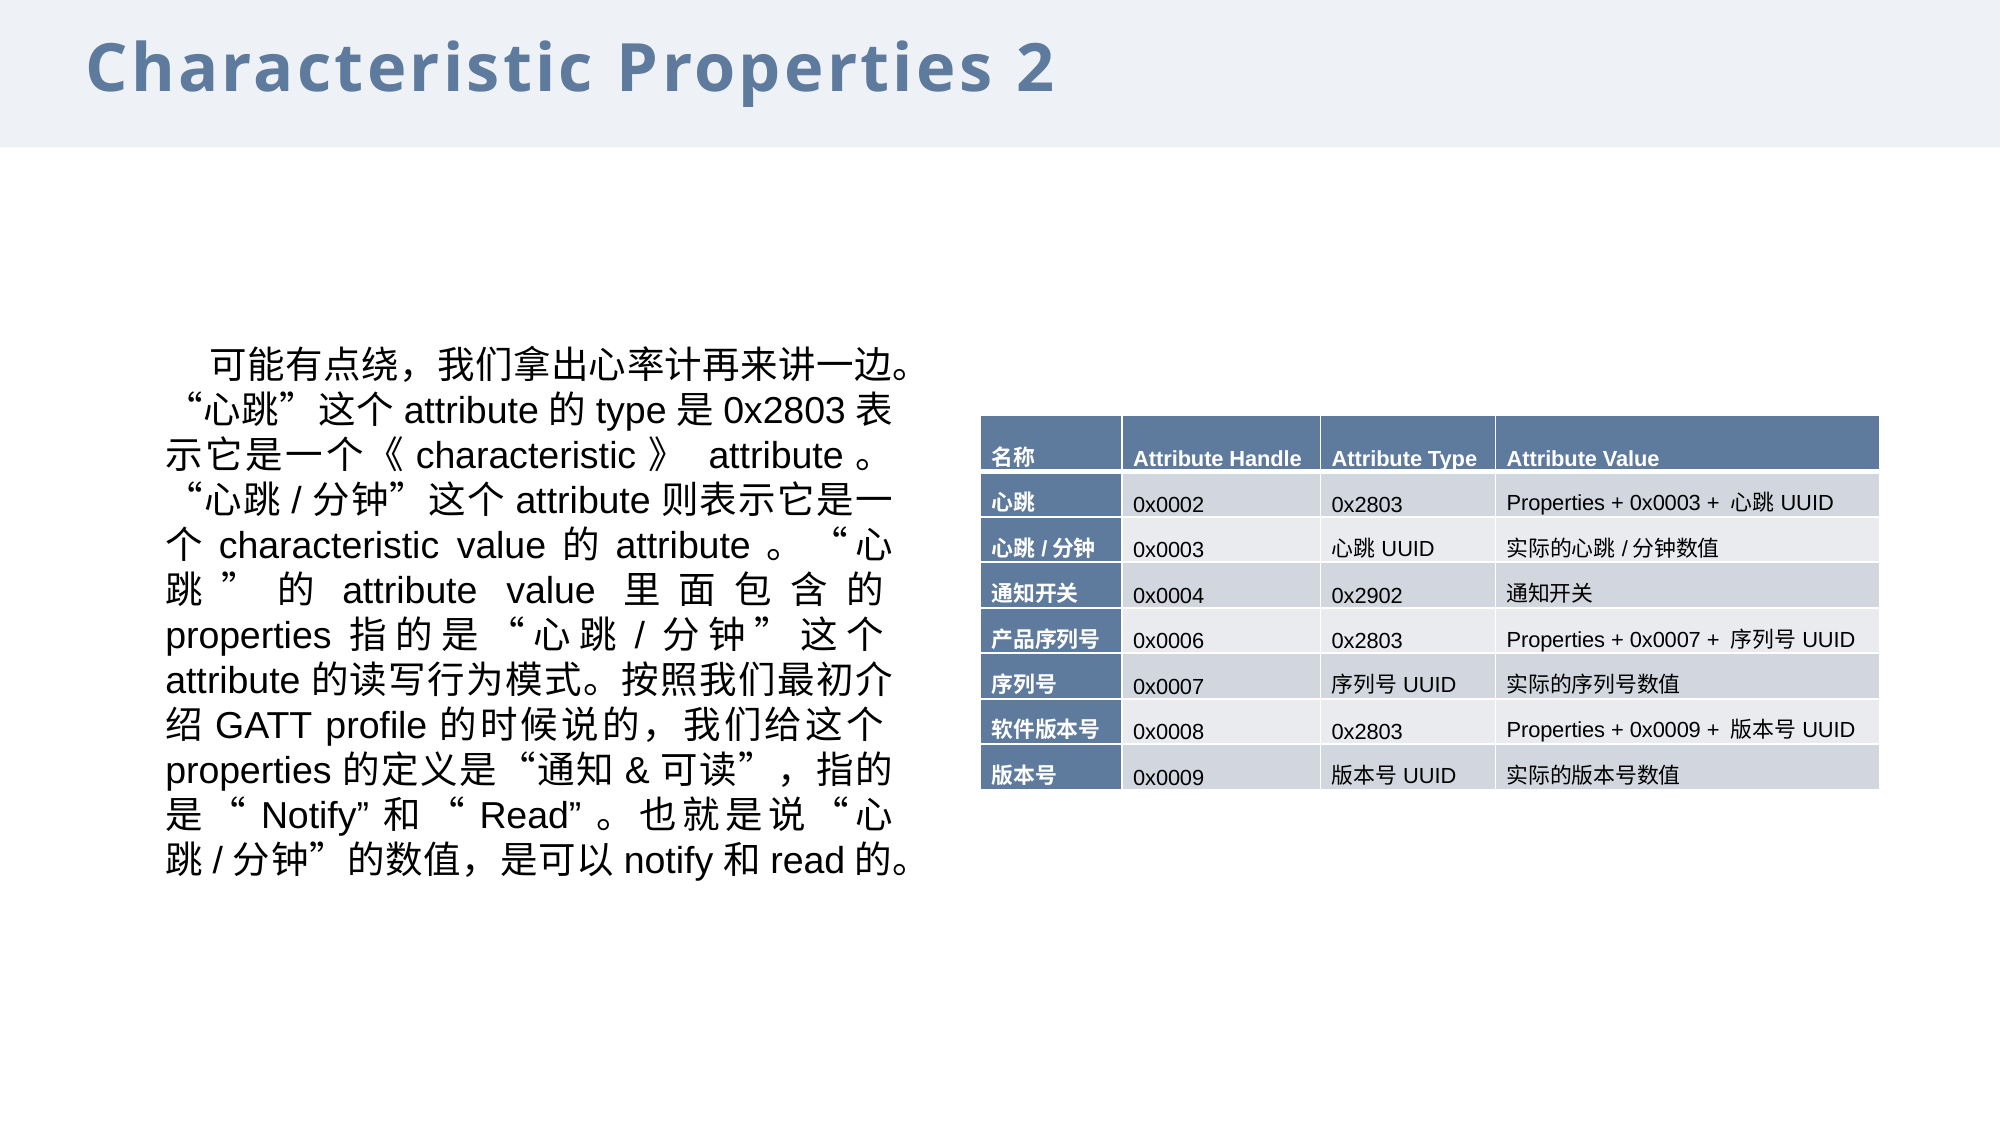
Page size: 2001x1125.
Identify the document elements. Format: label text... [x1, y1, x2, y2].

table_cell 实际的心跳/分钟数值 [1496, 518, 1879, 561]
table_header Attribute Type [1321, 416, 1495, 469]
table_cell 0x2803 [1321, 609, 1495, 652]
table_header 名称 [981, 416, 1121, 469]
table_cell 通知开关 [1496, 563, 1879, 607]
table_cell 版本号 [981, 745, 1121, 789]
table_cell 心跳 [981, 474, 1121, 516]
text_box [0, 0, 2000, 148]
table_cell 0x0004 [1123, 563, 1320, 607]
text_box Characteristic Properties 2 [75, 14, 1925, 115]
table_cell 0x2803 [1321, 474, 1495, 516]
table_cell 序列号UUID [1321, 654, 1495, 698]
table_cell 序列号 [981, 654, 1121, 698]
table_cell 0x0008 [1123, 700, 1320, 743]
table_cell 心跳/分钟 [981, 518, 1121, 561]
table_cell 0x2803 [1321, 700, 1495, 743]
table_cell 实际的序列号数值 [1496, 654, 1879, 698]
table_header Attribute Value [1496, 416, 1879, 469]
table_cell 0x0007 [1123, 654, 1320, 698]
table_cell 0x0006 [1123, 609, 1320, 652]
table_cell 0x0002 [1123, 474, 1320, 516]
table_cell 版本号UUID [1321, 745, 1495, 789]
table_cell 实际的版本号数值 [1496, 745, 1879, 789]
table_cell 心跳UUID [1321, 518, 1495, 561]
table_cell 0x0009 [1123, 745, 1320, 789]
text_box 可能有点绕，我们拿出心率计再来讲一边。“心跳”这个attribute的type是0x2803表示它是一个《characteristic》 attribute。“心跳/分钟”这个attribute则表示它是一个characteristic value的attribute。“心跳”的attribute value里面包含的properties指的是“心跳/分钟”这个attribute的读写行为模式。按照我们最初介绍GATT profile的时候说的，我们给这个properties的定义是“通知&可读”，指的是“Notify”和“Read”。也就是说“心跳/分钟”的数值，是可以notify和read的。 [150, 333, 908, 889]
table_header Attribute Handle [1123, 416, 1320, 469]
table_cell 0x0003 [1123, 518, 1320, 561]
table_cell Properties + 0x0003 + 心跳UUID [1496, 474, 1879, 516]
table_cell 通知开关 [981, 563, 1121, 607]
table_cell Properties + 0x0007 + 序列号UUID [1496, 609, 1879, 652]
table_cell 产品序列号 [981, 609, 1121, 652]
table_cell 0x2902 [1321, 563, 1495, 607]
table_cell 软件版本号 [981, 700, 1121, 743]
table_cell Properties + 0x0009 + 版本号UUID [1496, 700, 1879, 743]
